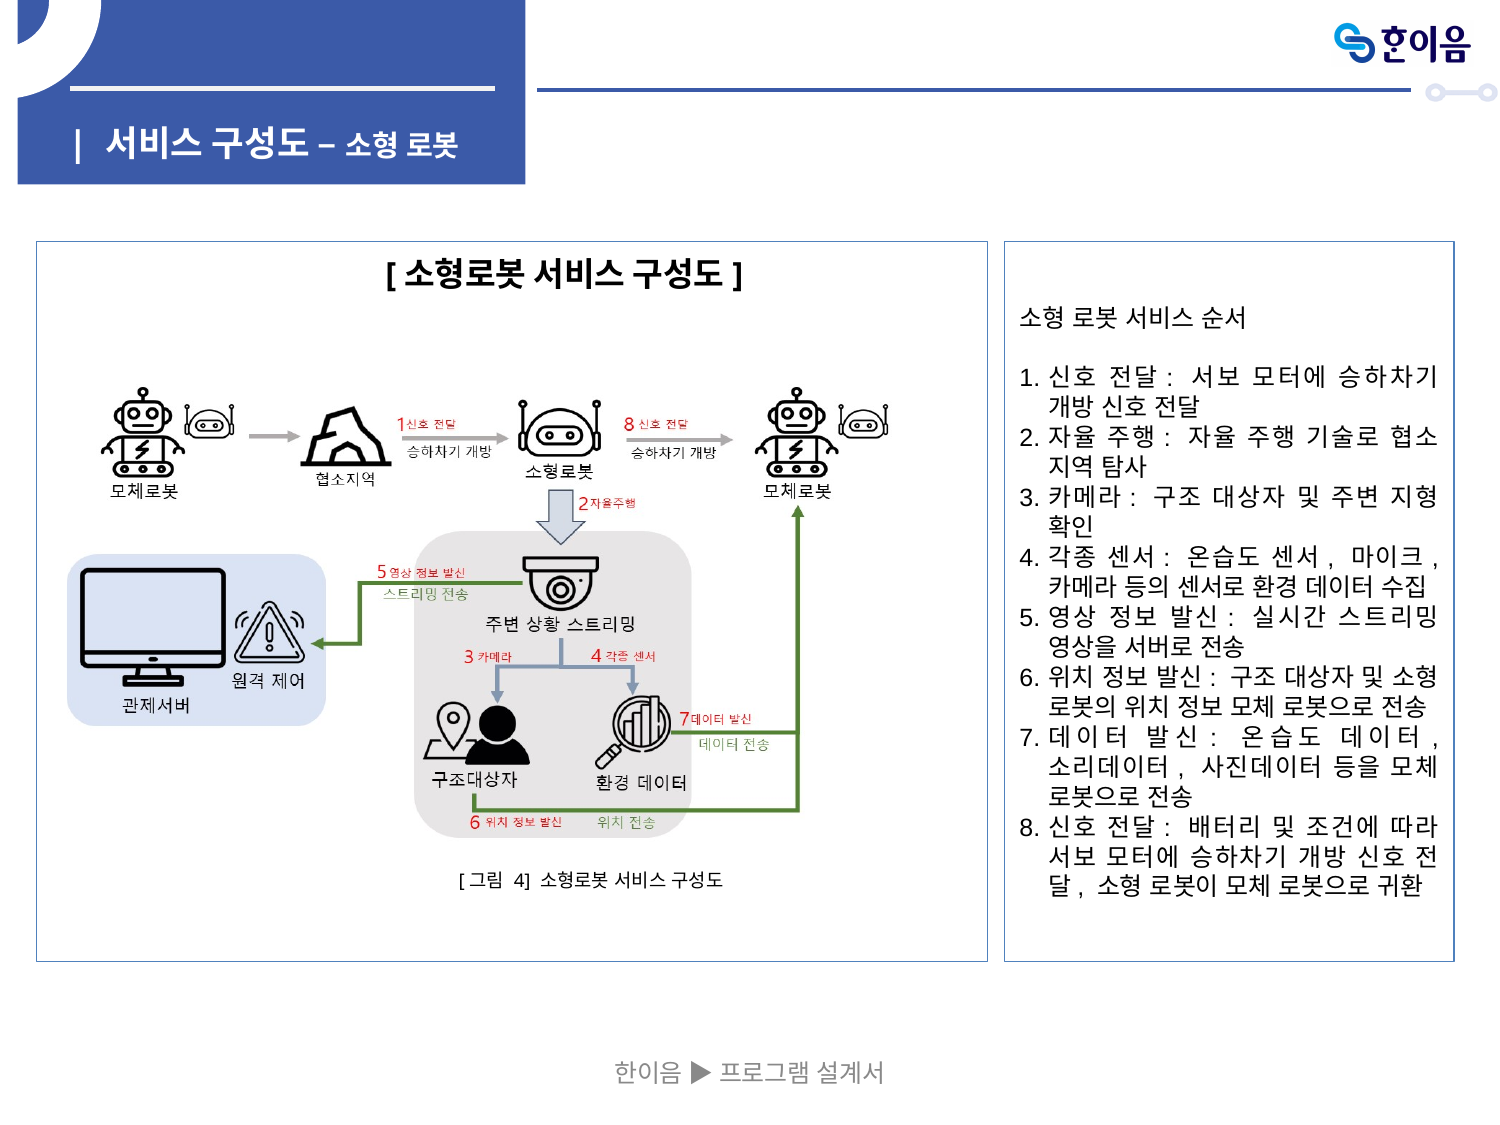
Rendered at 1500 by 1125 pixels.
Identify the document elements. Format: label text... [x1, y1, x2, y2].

text_box | 서비스 구성도 – 소형 로봇 [53, 113, 638, 161]
text_box [17, 0, 526, 185]
text_box 한이음 ▶ 프로그램 설계서 [512, 1042, 988, 1103]
text_box 소형 로봇 서비스 순서 신호 전달: 서보 모터에 승하차기 개방 신호 전달 자율 주행: 자율 주행 기술로 협소 지역 탐사 카메라: 구조 대상자 및 주변 지형 확인 각종 센서: 온습도 센서, 마이크, 카메라 등의 센서로 환경 데이터 수집 영상 정보 발신: 실시간 스트리밍 영상을 서버로 전송 위치 정보 발신: 구조 대상자 및 소형 로봇의 위치 정보 모체 로봇으로 전송 데이터 발신: 온습도 데이터, 소리데이터, 사진데이터 등을 모체 로봇으로 전송 신호 전달: 배터리 및 조건에 따라 서보 모터에 승하차기 개방 신호 전달, 소형 로봇이 모체 로봇으로 귀환 [1004, 241, 1454, 962]
picture [1330, 20, 1474, 67]
text_box [1, 1, 100, 97]
text_box [36, 241, 988, 962]
picture [1422, 77, 1499, 105]
text_box [그림 4] 소형로봇 서비스 구성도 [416, 860, 766, 899]
picture [55, 350, 978, 853]
text_box [소형로봇 서비스 구성도] [230, 245, 908, 301]
